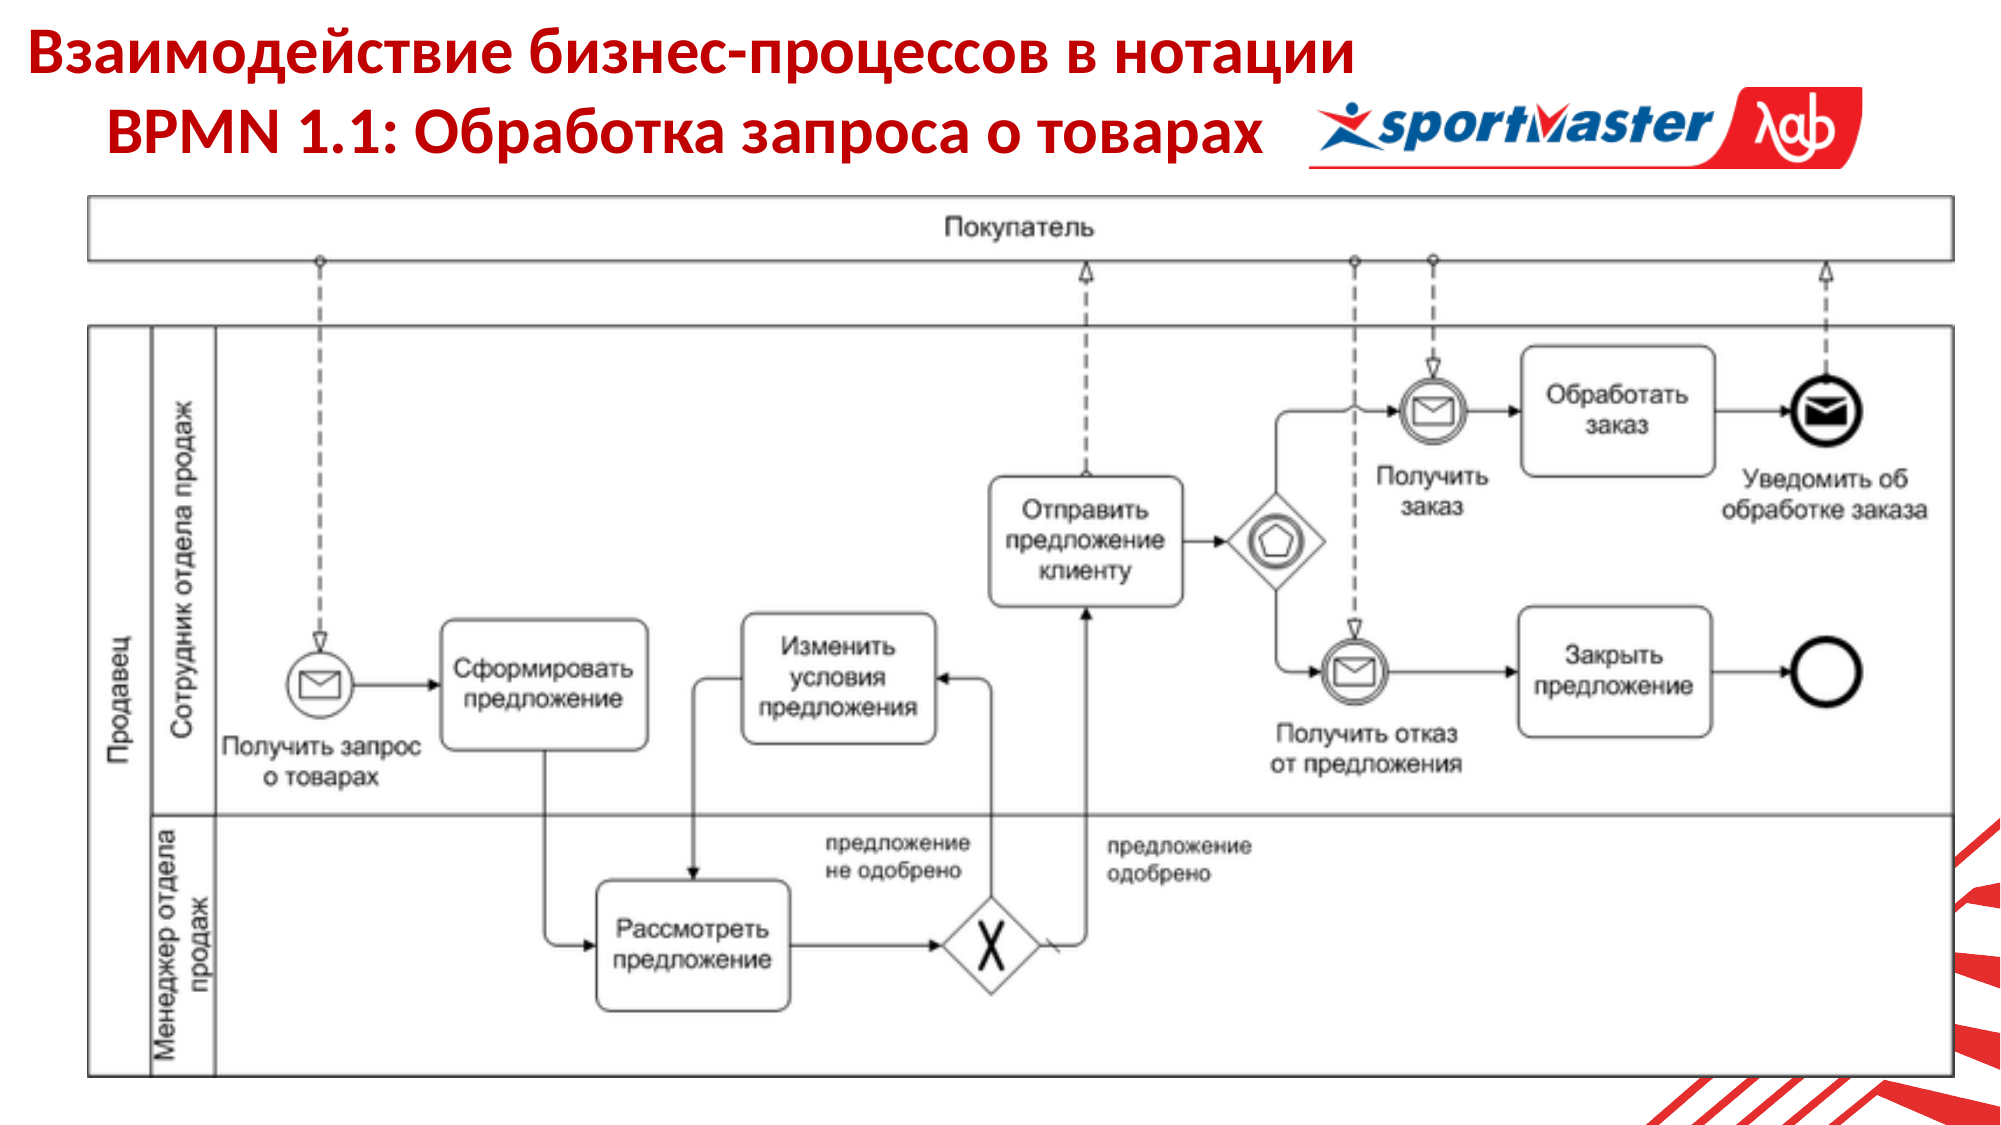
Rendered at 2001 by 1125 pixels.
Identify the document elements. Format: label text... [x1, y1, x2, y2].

text_box Взаимодействие бизнес-процессов в нотации BPMN 1.1: Обработка запроса о товарах [0, 0, 1387, 175]
picture [87, 195, 2001, 1125]
